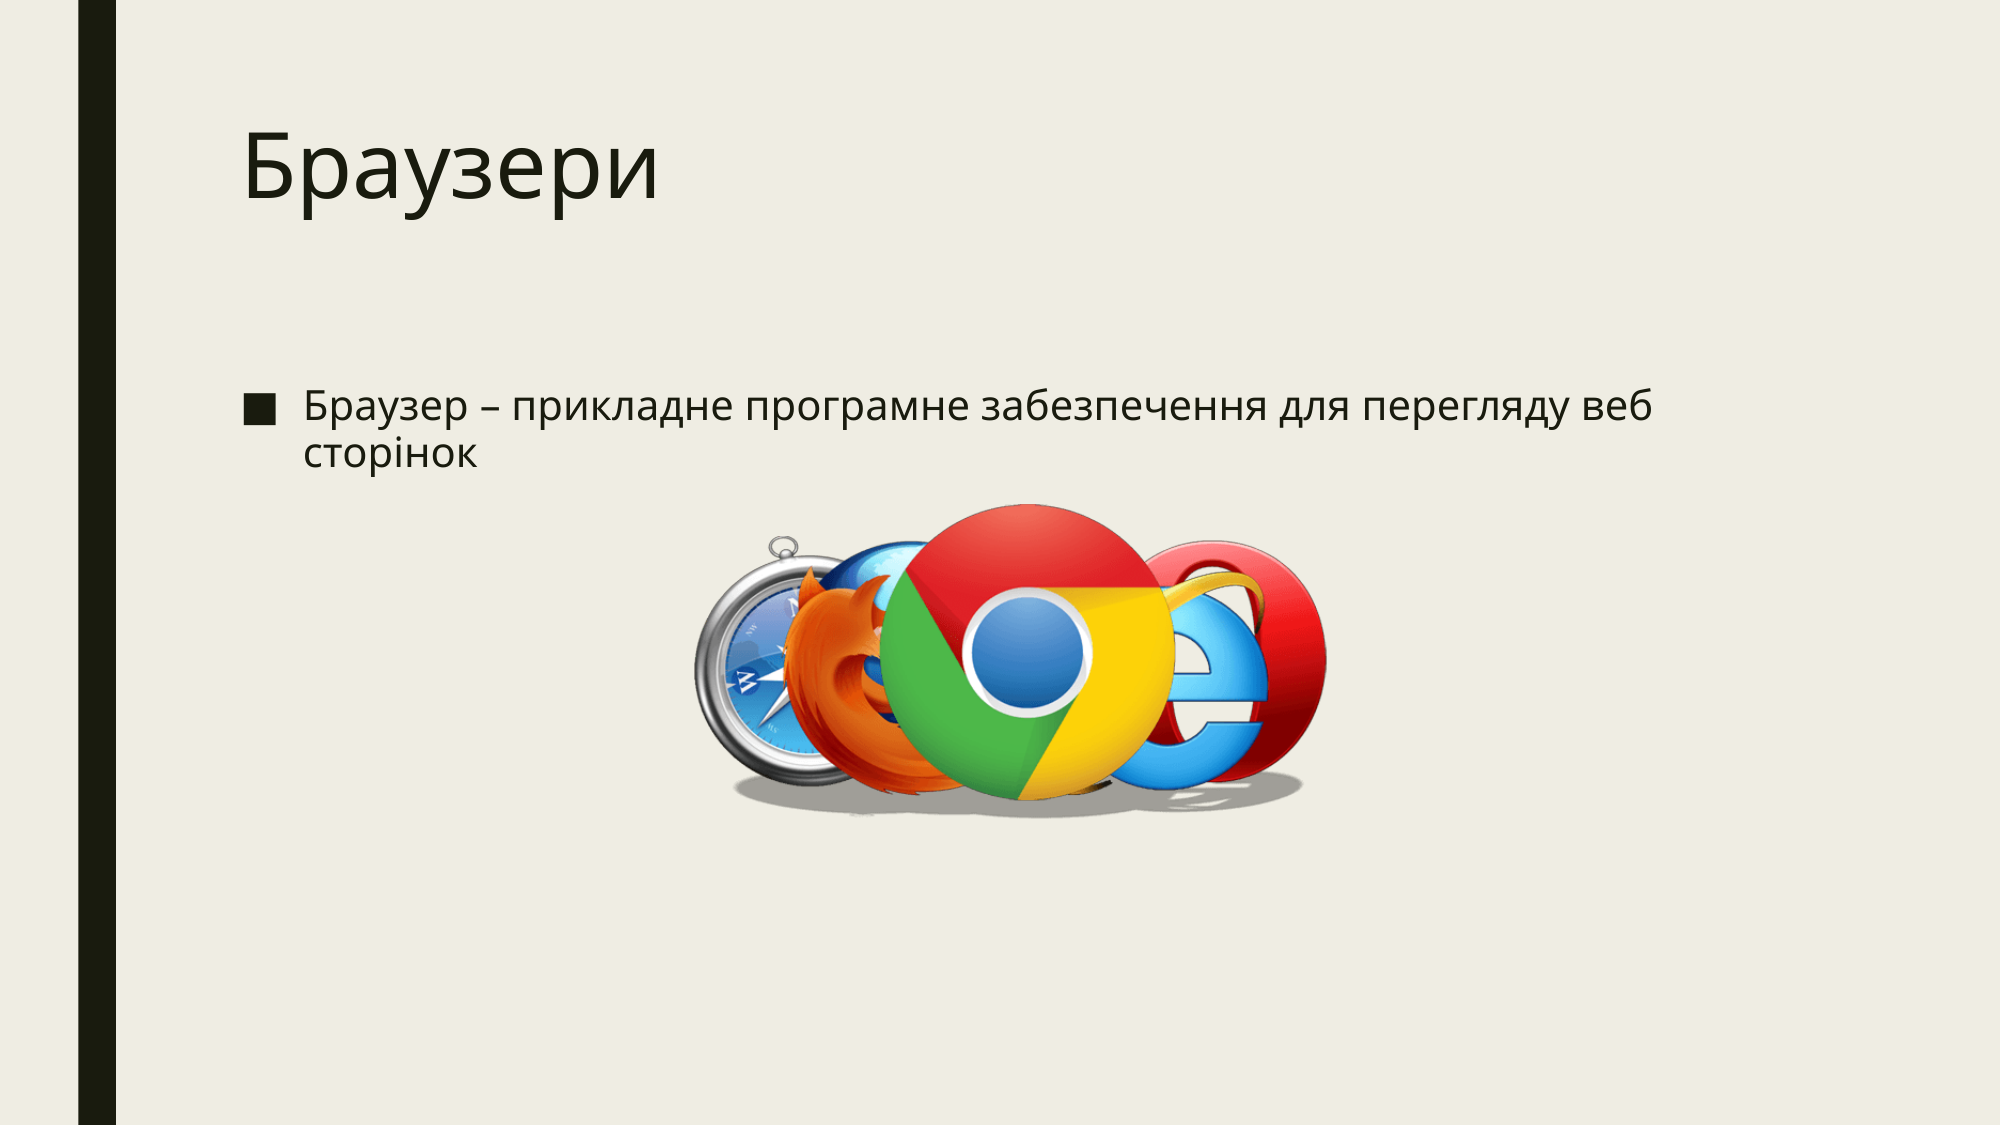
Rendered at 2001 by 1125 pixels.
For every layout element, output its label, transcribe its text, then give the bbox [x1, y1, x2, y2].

list Браузер – прикладне програмне забезпечення для перегляду веб сторінок [225, 375, 1800, 963]
title Браузери [225, 112, 1800, 357]
picture [691, 487, 1332, 841]
